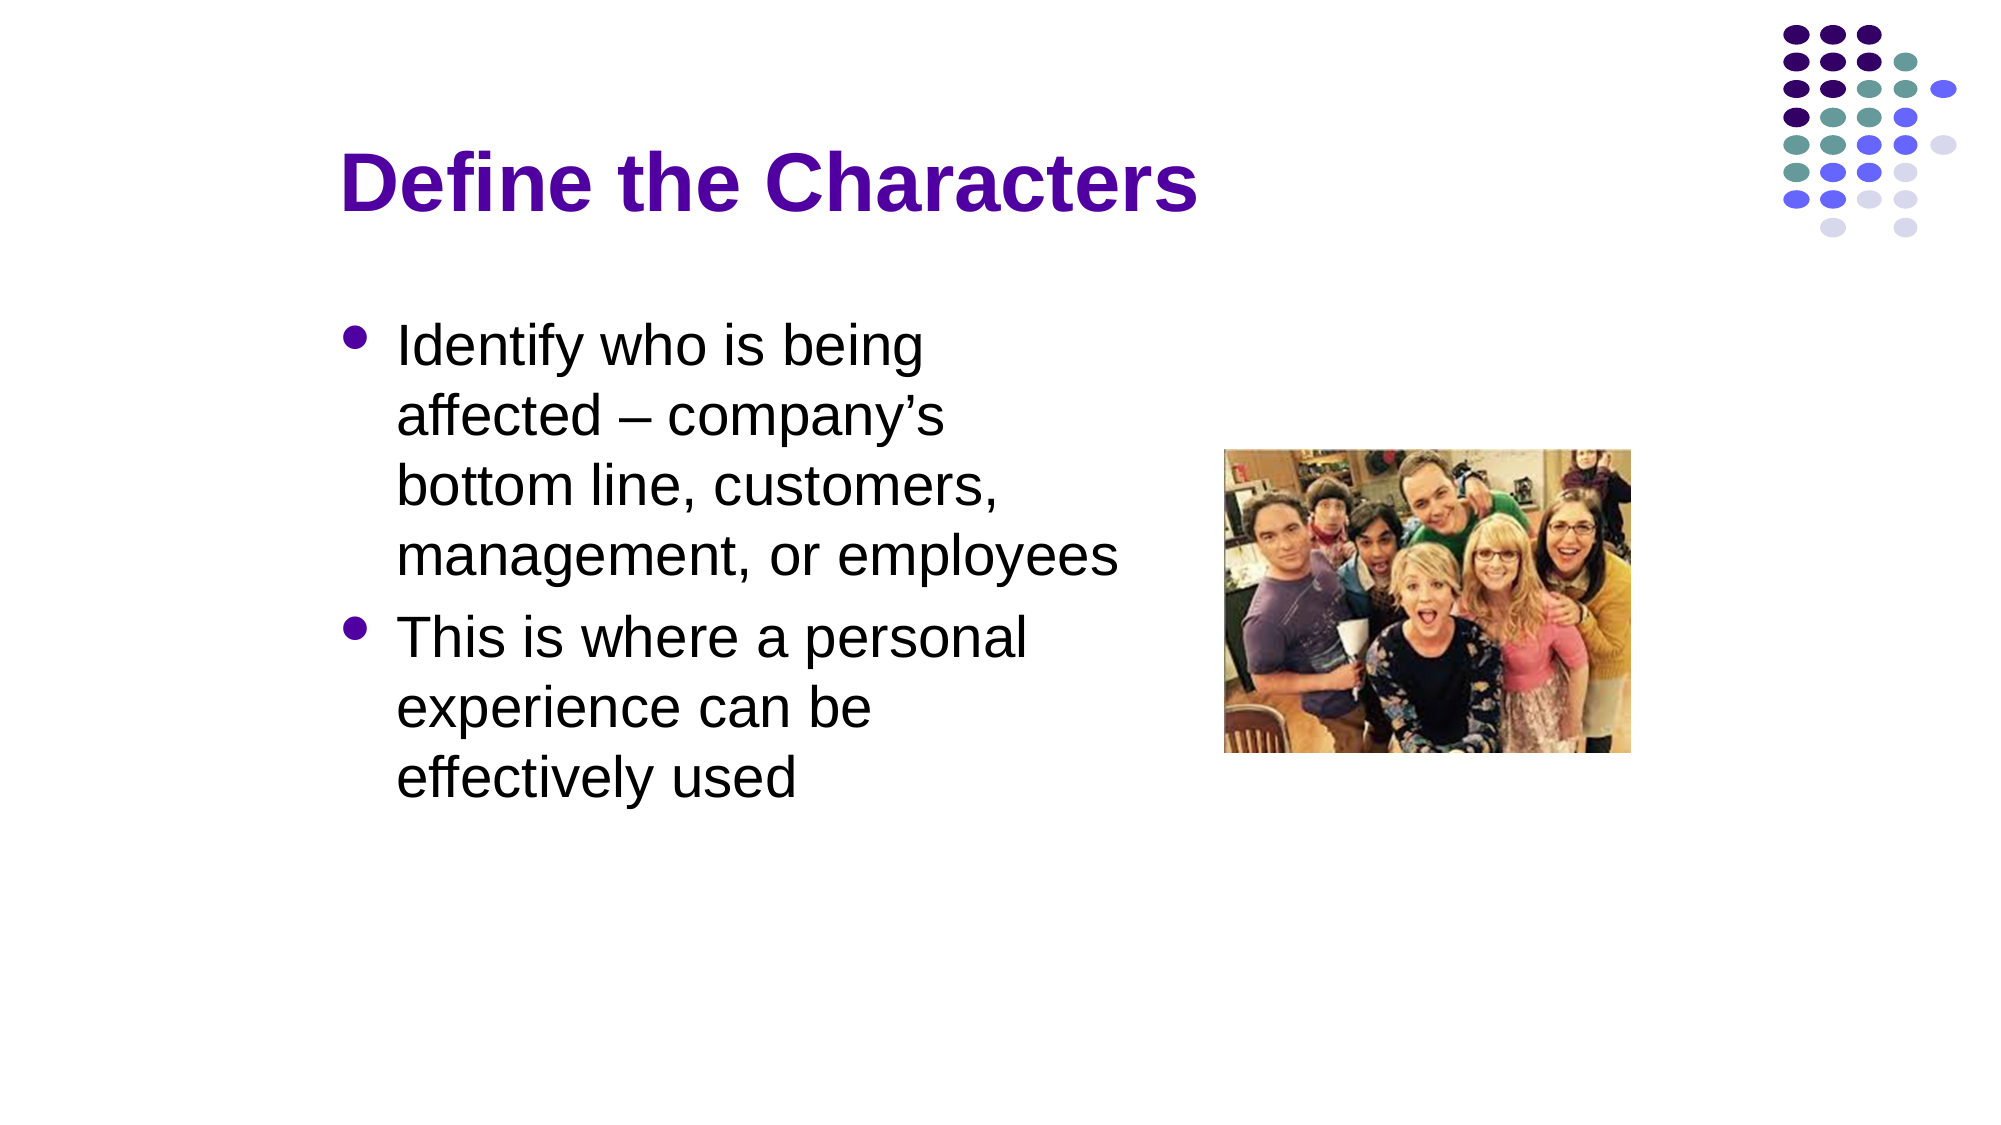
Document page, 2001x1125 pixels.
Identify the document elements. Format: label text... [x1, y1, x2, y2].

list Identify who is being affected – company’s bottom line, customers, management, or employees This is where a personal experience can be effectively used [324, 299, 1150, 1070]
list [1224, 449, 1632, 754]
title Define the Characters [324, 44, 1375, 236]
